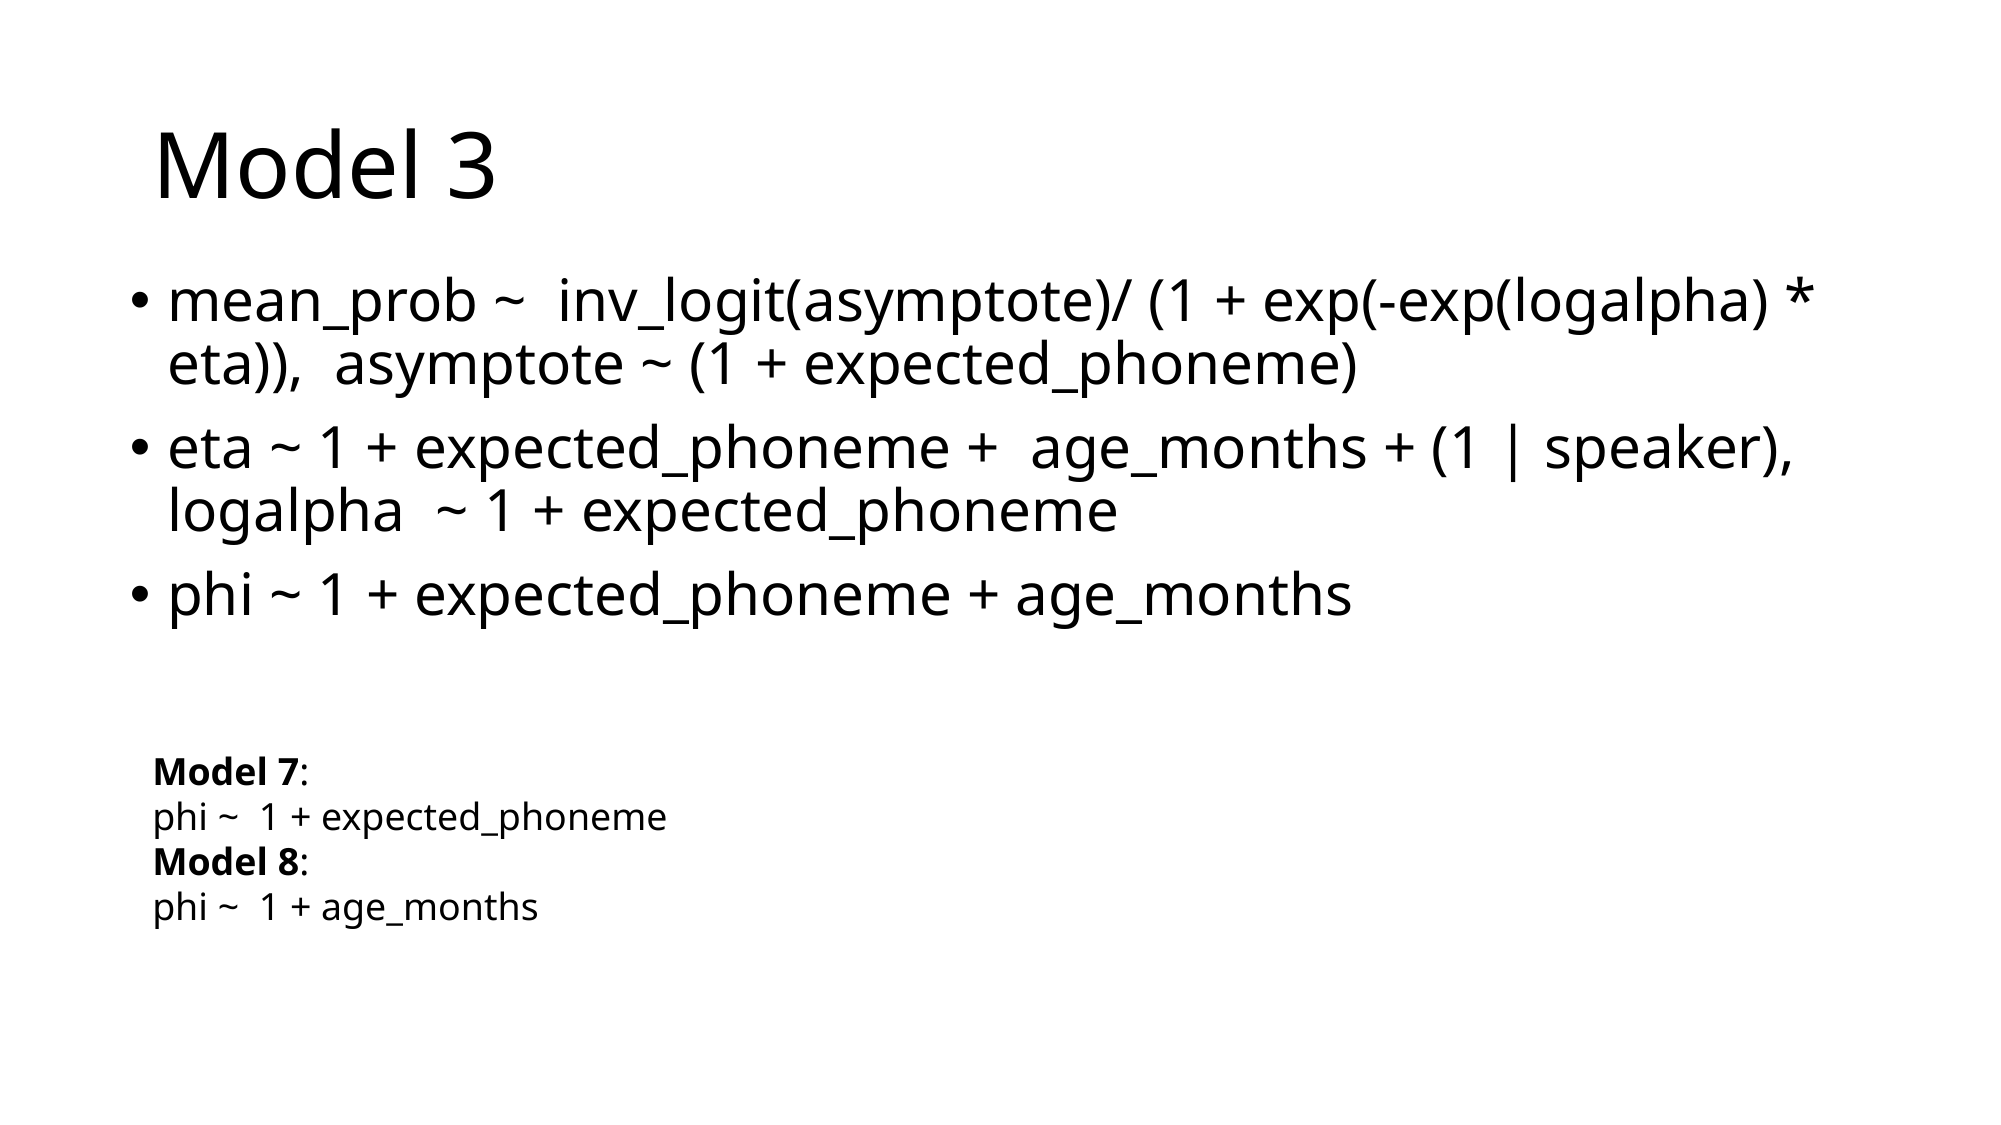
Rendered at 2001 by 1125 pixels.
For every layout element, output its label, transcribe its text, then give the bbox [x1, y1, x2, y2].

list mean_prob ~ inv_logit(asymptote)/ (1 + exp(-exp(logalpha) * eta)), asymptote ~ (1 + expected_phoneme) eta ~ 1 + expected_phoneme + age_months + (1 | speaker), logalpha ~ 1 + expected_phoneme phi ~ 1 + expected_phoneme + age_months [114, 264, 1840, 684]
text_box Model 7: phi ~ 1 + expected_phoneme Model 8: phi ~ 1 + age_months [137, 740, 1079, 936]
title Model 3 [137, 59, 1863, 278]
